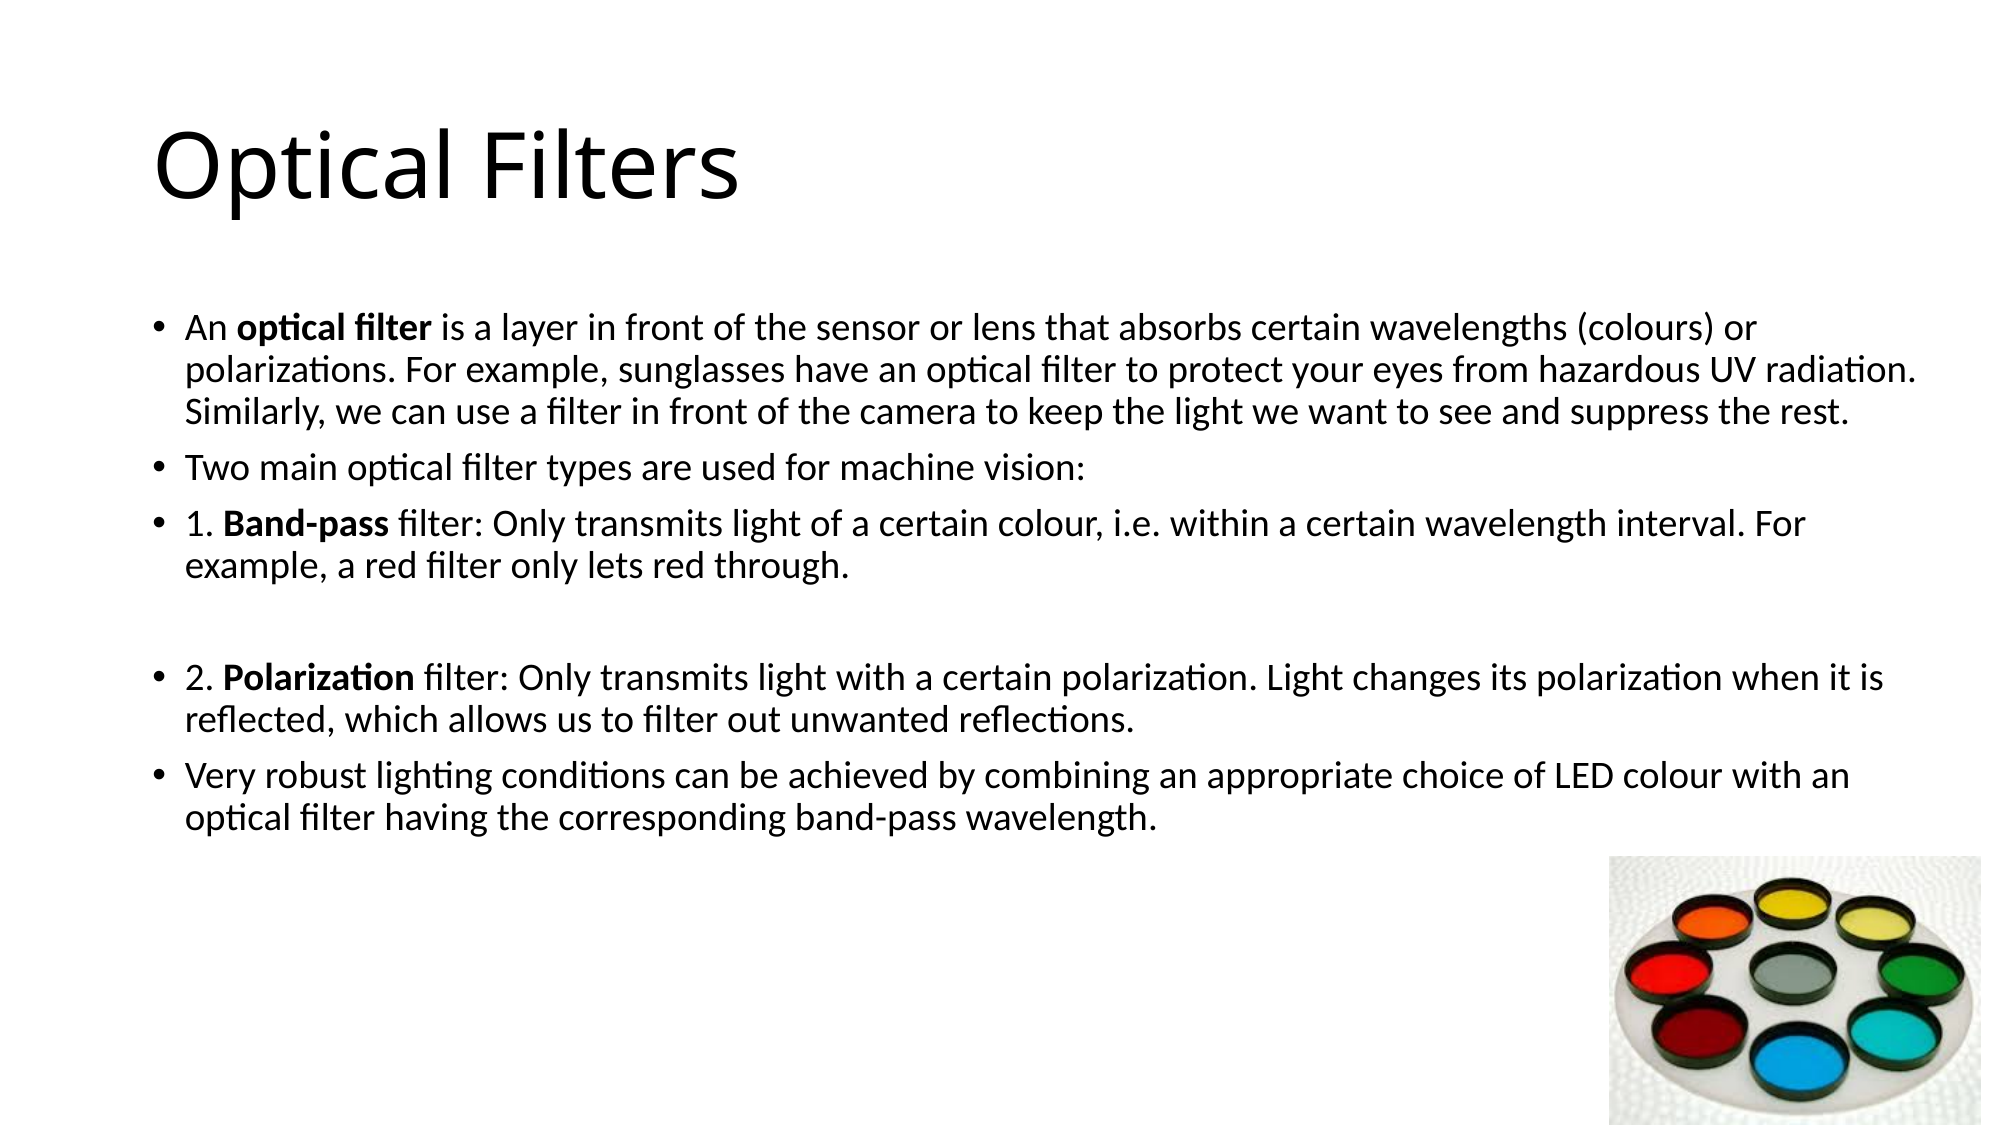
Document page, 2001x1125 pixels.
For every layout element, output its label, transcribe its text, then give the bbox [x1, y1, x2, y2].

list An optical filter is a layer in front of the sensor or lens that absorbs certain wavelengths (colours) or polarizations. For example, sunglasses have an optical filter to protect your eyes from hazardous UV radiation. Similarly, we can use a filter in front of the camera to keep the light we want to see and suppress the rest. Two main optical filter types are used for machine vision: 1. Band-pass filter: Only transmits light of a certain colour, i.e. within a certain wavelength interval. For example, a red filter only lets red through. 2. Polarization filter: Only transmits light with a certain polarization. Light changes its polarization when it is reflected, which allows us to filter out unwanted reflections. Very robust lighting conditions can be achieved by combining an appropriate choice of LED colour with an optical filter having the corresponding band-pass wavelength. [137, 299, 1943, 885]
title Optical Filters [137, 59, 1863, 278]
picture [1609, 856, 1981, 1125]
